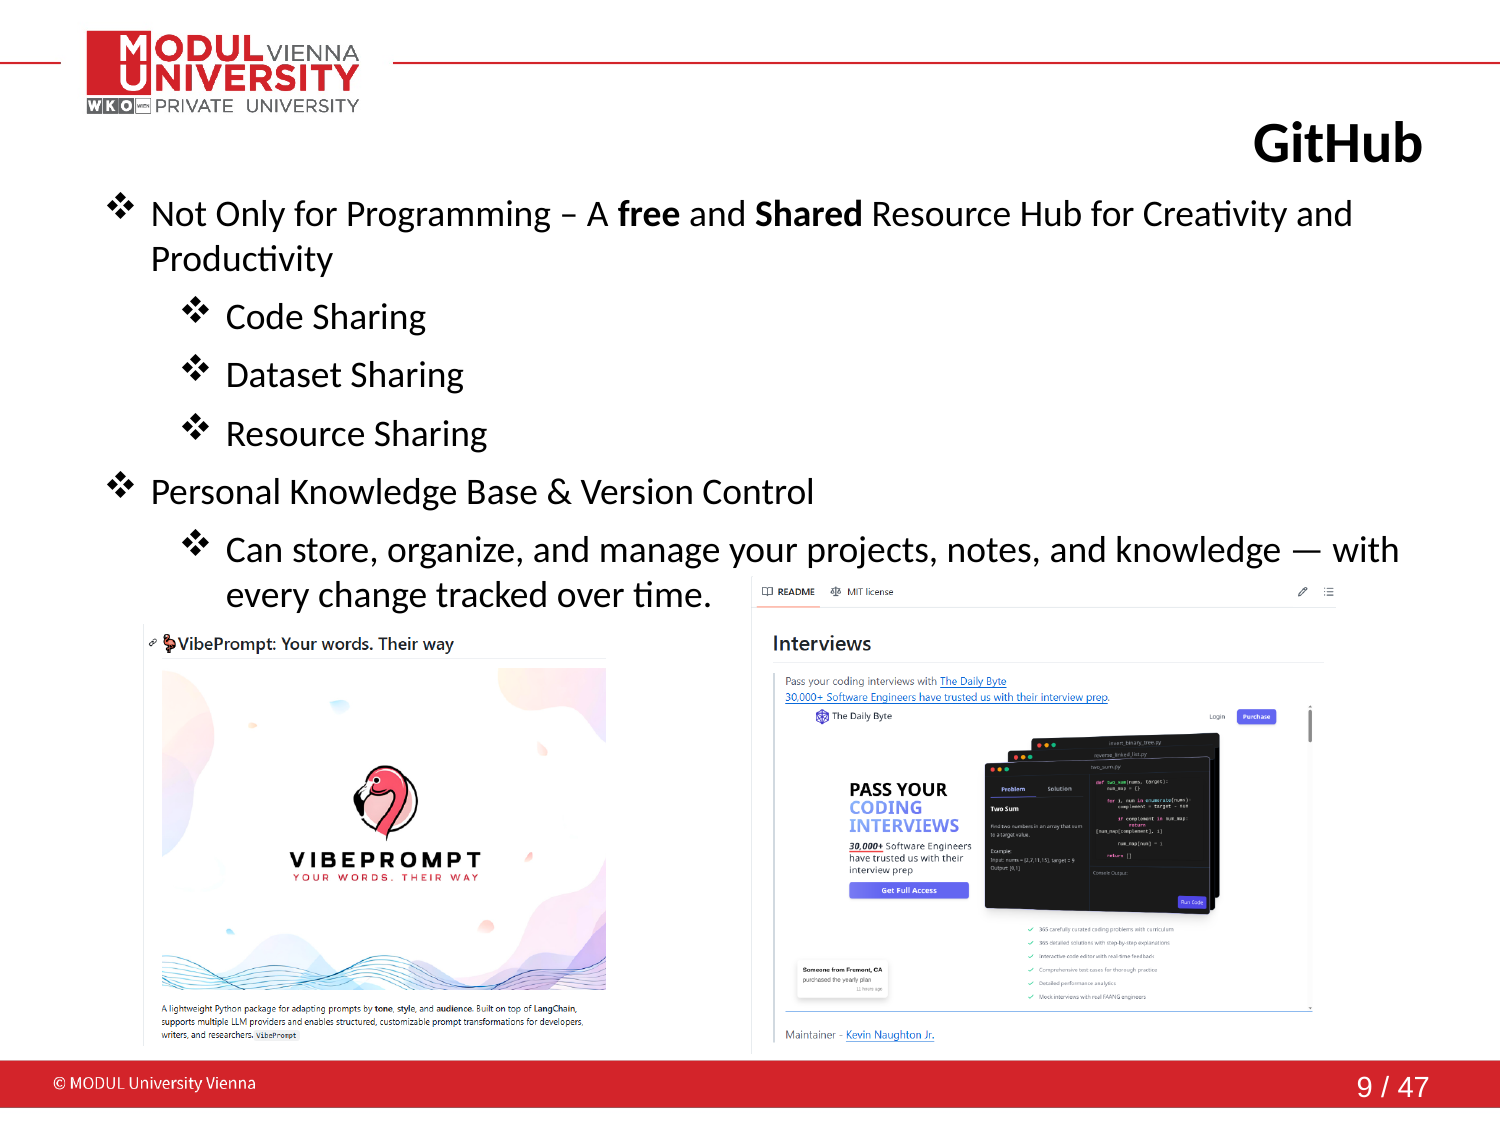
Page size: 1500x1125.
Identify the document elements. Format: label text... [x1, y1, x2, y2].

list Not Only for Programming – A free and Shared Resource Hub for Creativity and Productivity Code Sharing Dataset Sharing Resource Sharing Personal Knowledge Base & Version Control Can store, organize, and manage your projects, notes, and knowledge — with every change tracked over time. [88, 173, 1439, 625]
picture [0, 0, 1500, 1125]
title GitHub [51, 45, 1439, 233]
